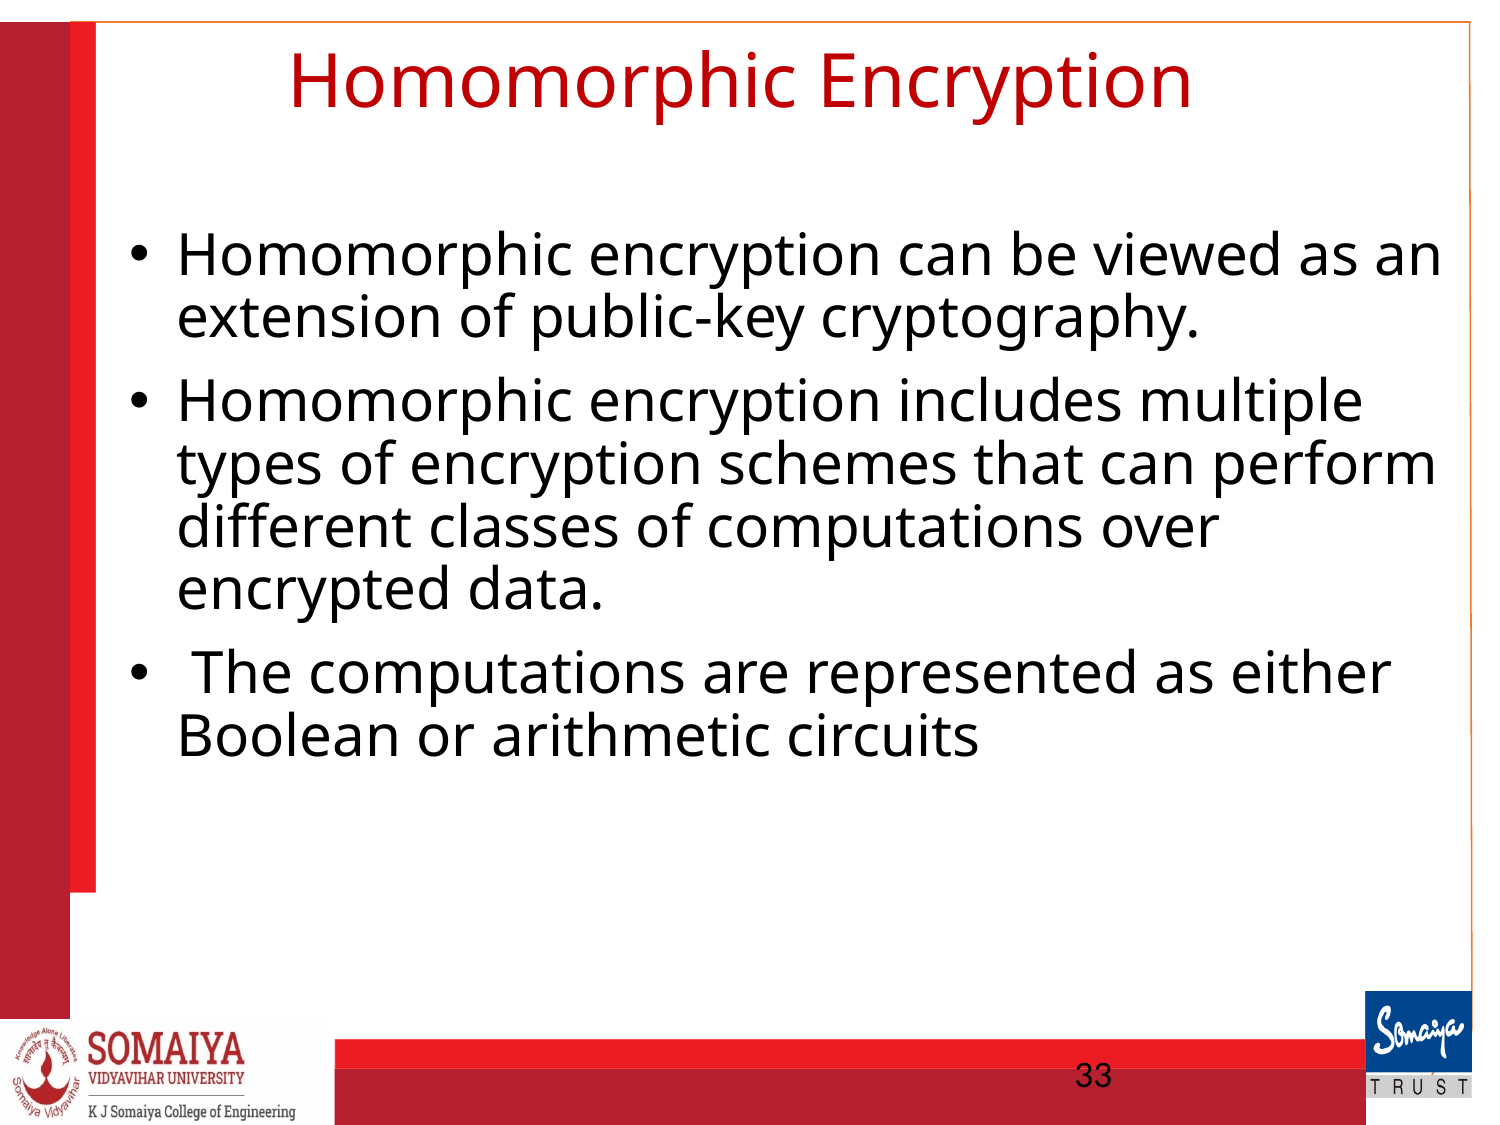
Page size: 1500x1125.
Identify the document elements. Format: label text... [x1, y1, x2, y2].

list Homomorphic encryption can be viewed as an extension of public-key cryptography. Homomorphic encryption includes multiple types of encryption schemes that can perform different classes of computations over encrypted data. The computations are represented as either Boolean or arithmetic circuits [114, 217, 1465, 960]
picture [335, 1040, 1365, 1125]
picture [1365, 991, 1472, 1098]
slide_number 33 [1059, 1042, 1397, 1103]
title Homomorphic Encryption [134, 35, 1349, 179]
picture [0, 22, 327, 1125]
